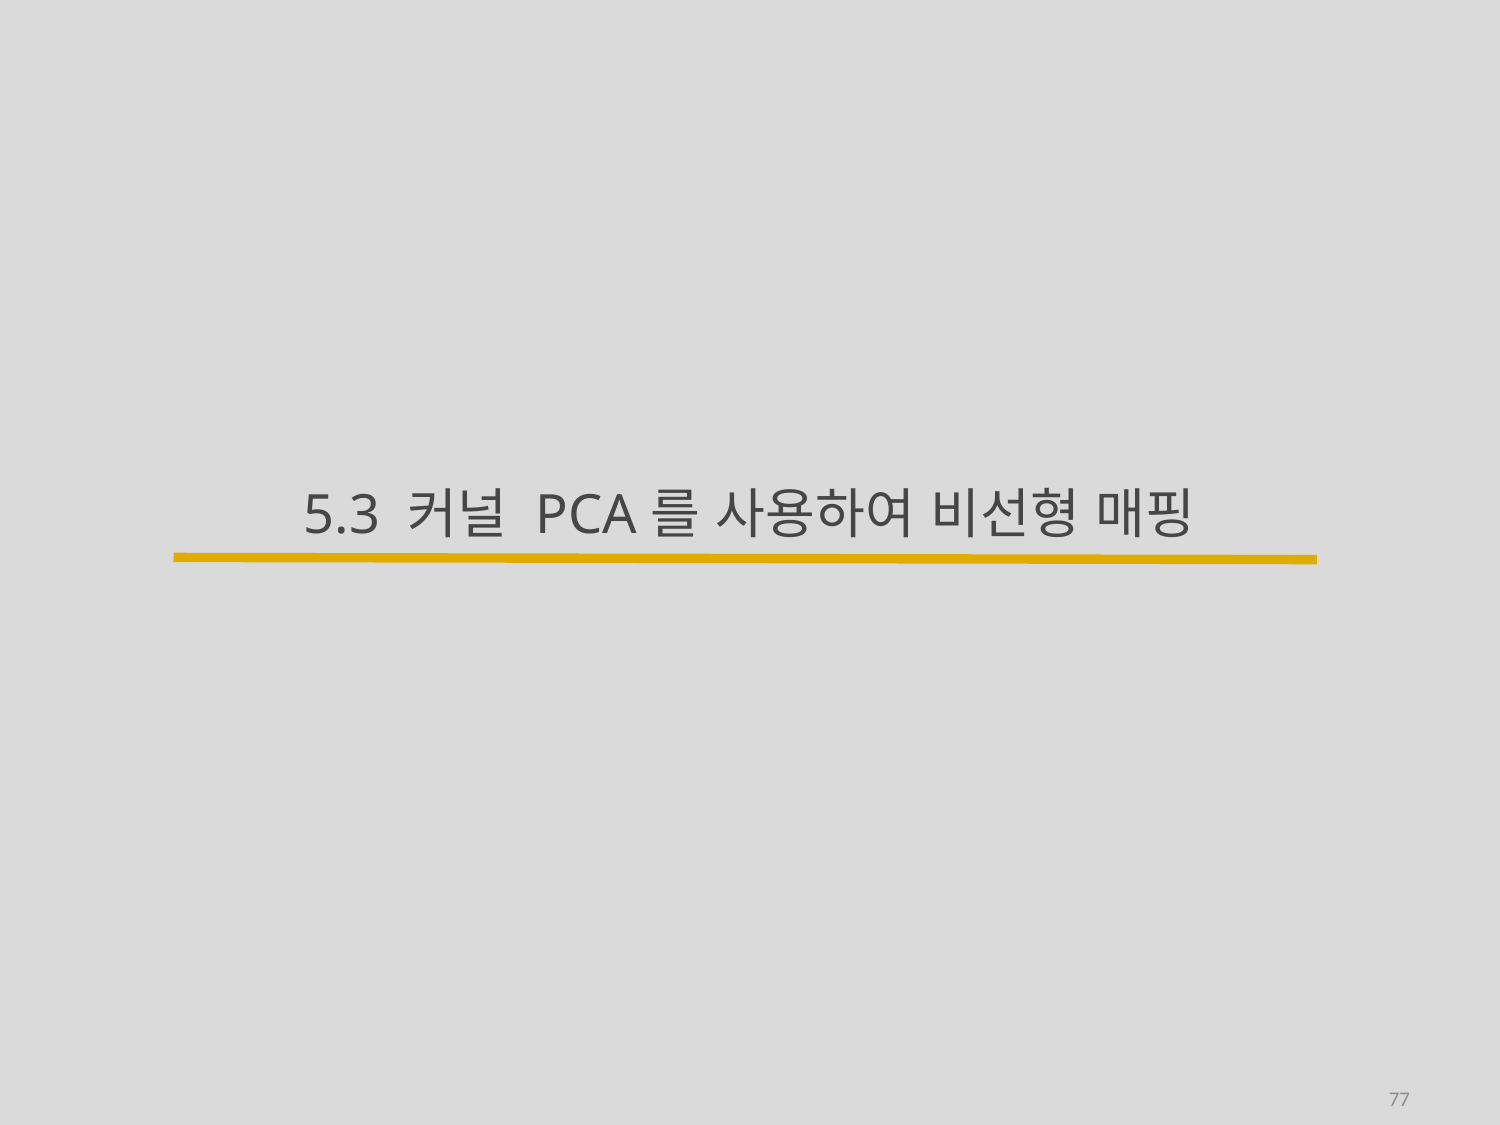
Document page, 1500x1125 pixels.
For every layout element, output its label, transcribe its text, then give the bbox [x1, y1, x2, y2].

slide_number 77 [1074, 1074, 1425, 1123]
title 5.3 커널 PCA를 사용하여 비선형 매핑 [87, 420, 1413, 553]
